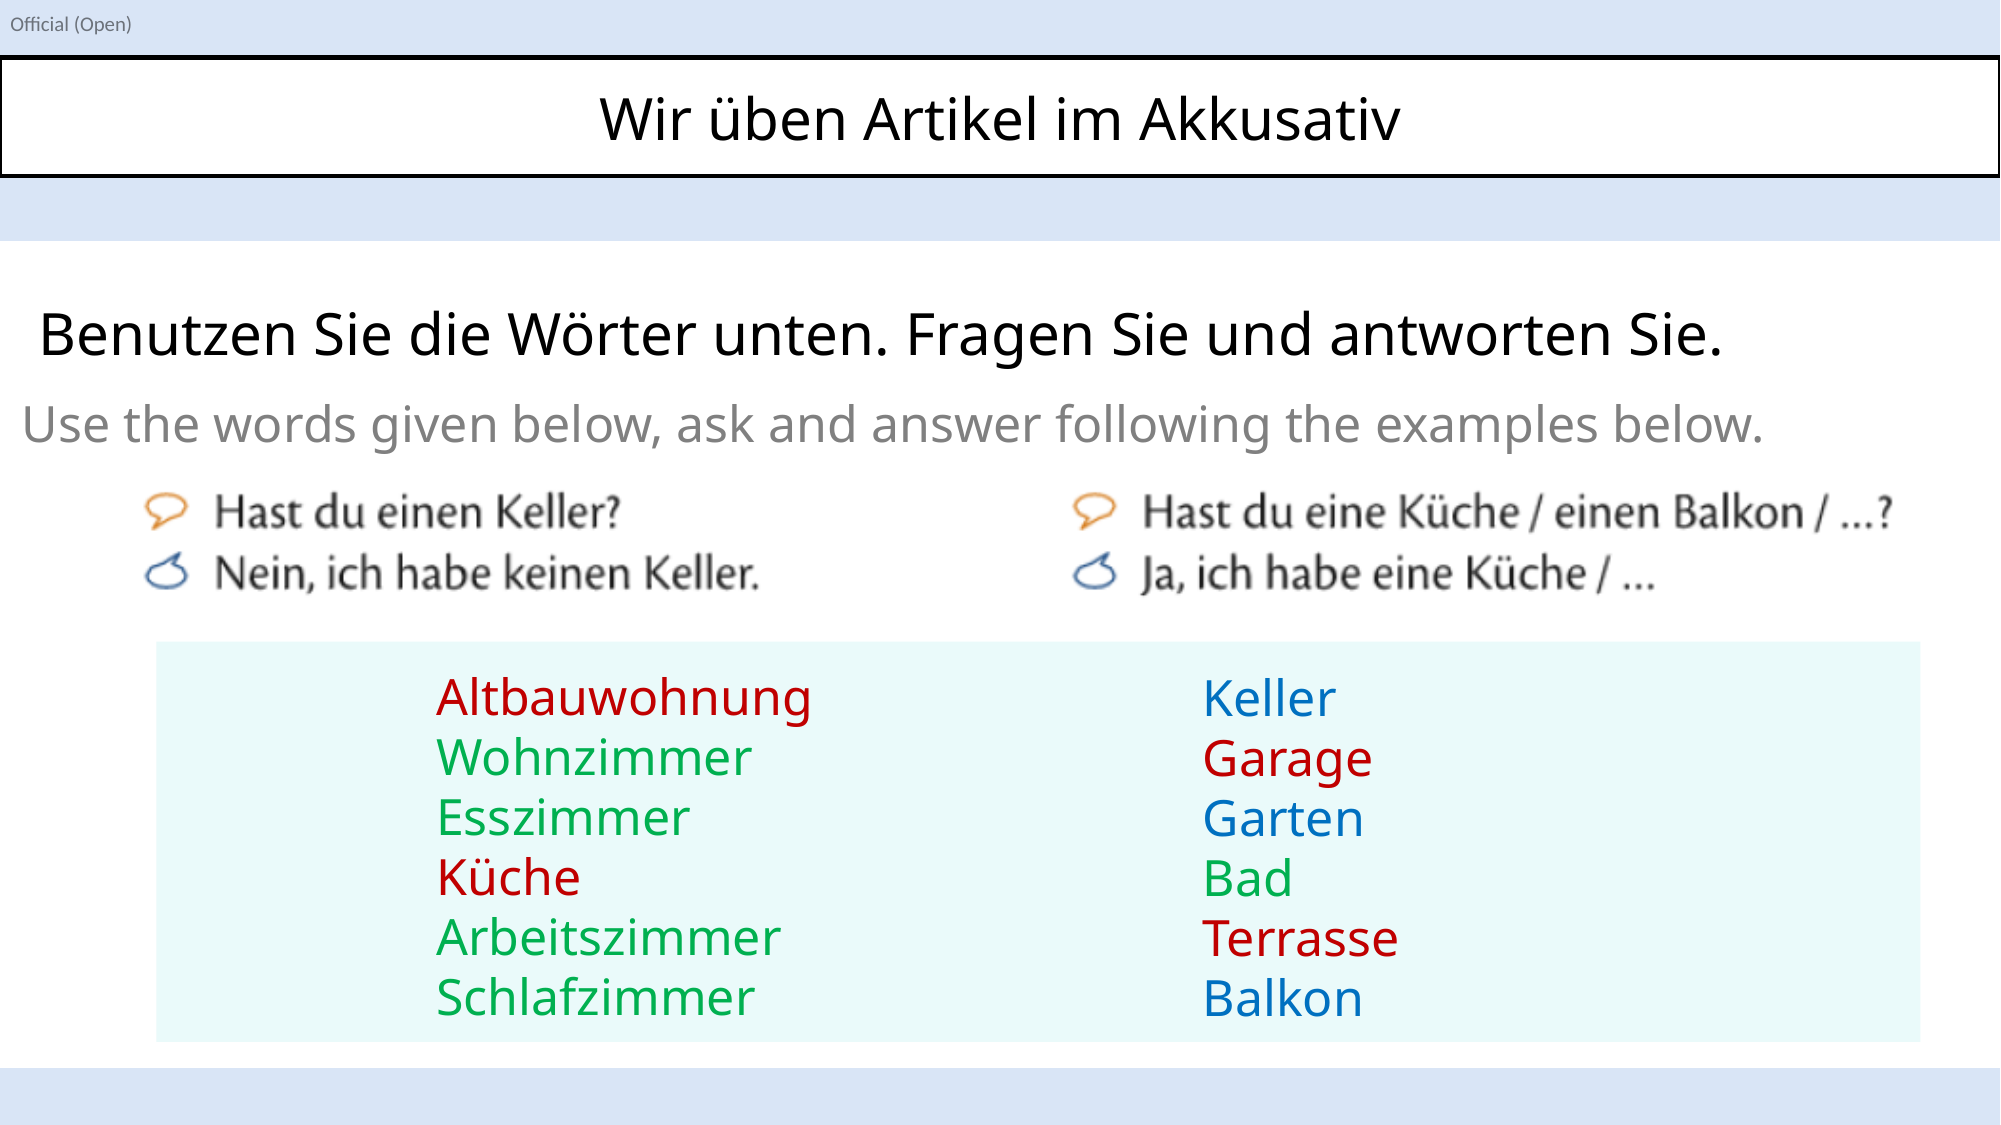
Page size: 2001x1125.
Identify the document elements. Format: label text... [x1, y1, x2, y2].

text_box Benutzen Sie die Wörter unten. Fragen Sie und antworten Sie. [24, 290, 1785, 375]
text_box Keller Garage Garten Bad Terrasse Balkon [1187, 659, 1415, 1035]
text_box Altbauwohnung Wohnzimmer Esszimmer Küche Arbeitszimmer Schlafzimmer [421, 658, 829, 1034]
text_box Wir üben Artikel im Akkusativ [0, 57, 2000, 177]
text_box [155, 641, 1922, 1043]
text_box Use the words given below, ask and answer following the examples below. [7, 384, 127, 460]
picture [127, 384, 1921, 611]
text_box ß [0, 241, 2000, 1068]
